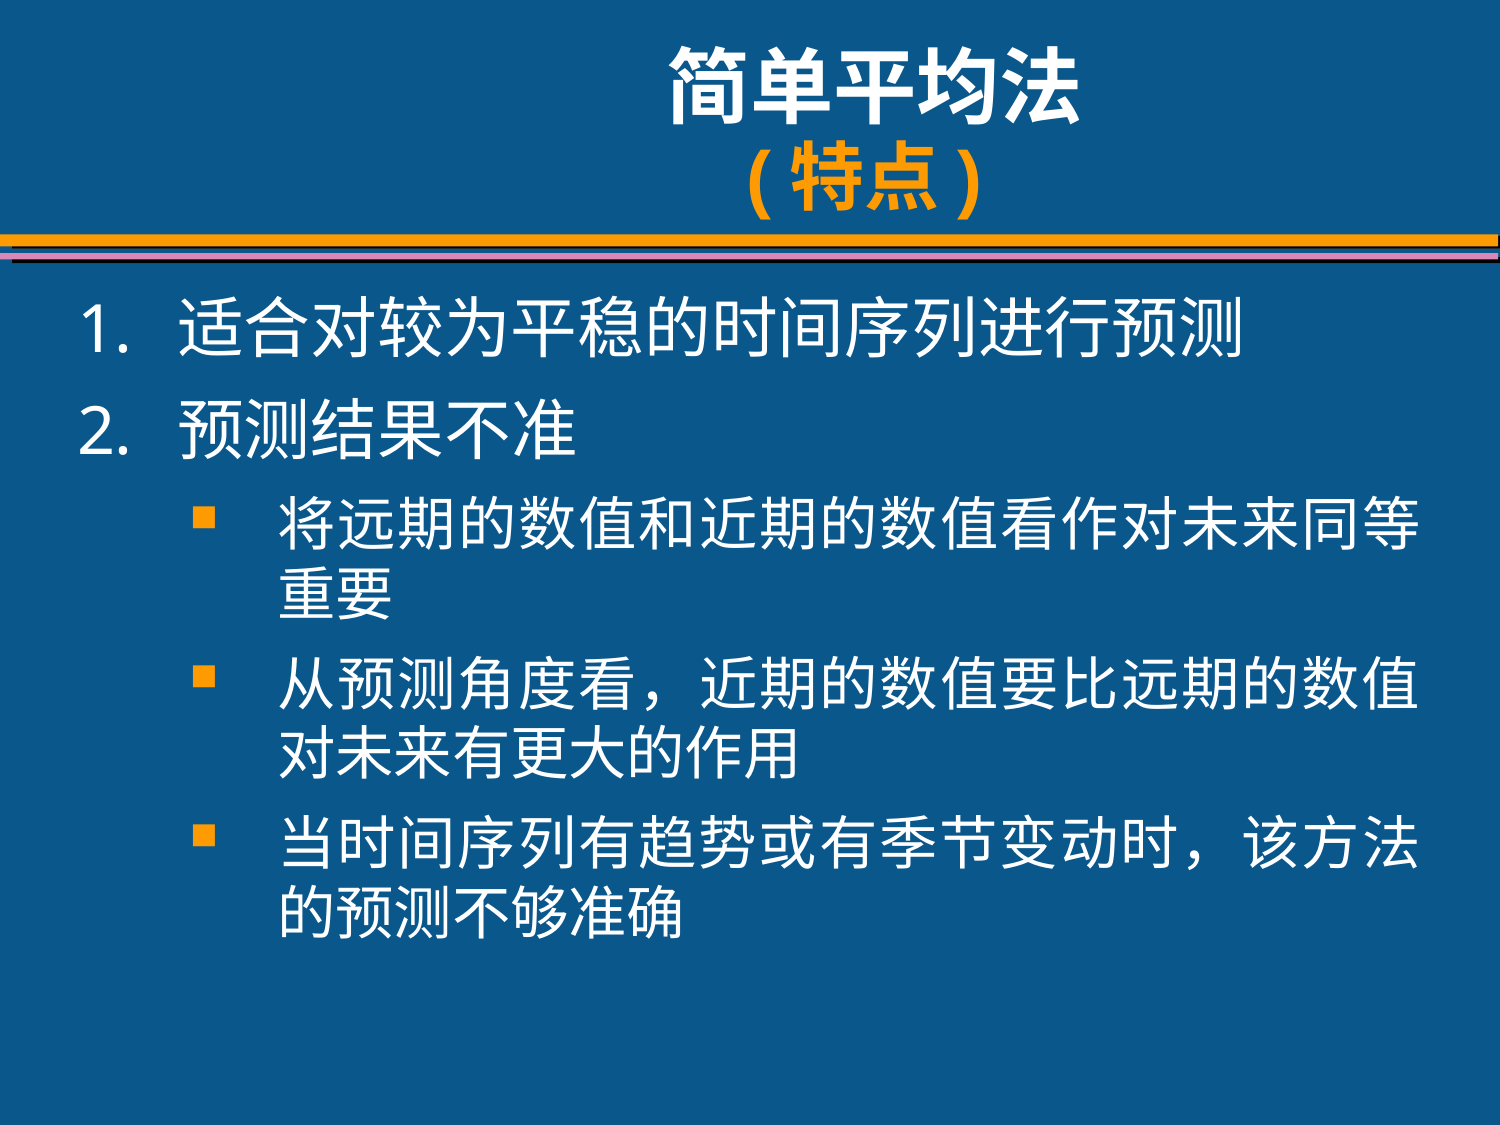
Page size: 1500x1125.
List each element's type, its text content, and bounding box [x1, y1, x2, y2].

list 适合对较为平稳的时间序列进行预测 预测结果不准 将远期的数值和近期的数值看作对未来同等重要 从预测角度看，近期的数值要比远期的数值对未来有更大的作用 当时间序列有趋势或有季节变动时，该方法的预测不够准确 [62, 278, 1436, 1013]
title 简单平均法 (特点) [300, 37, 1450, 225]
